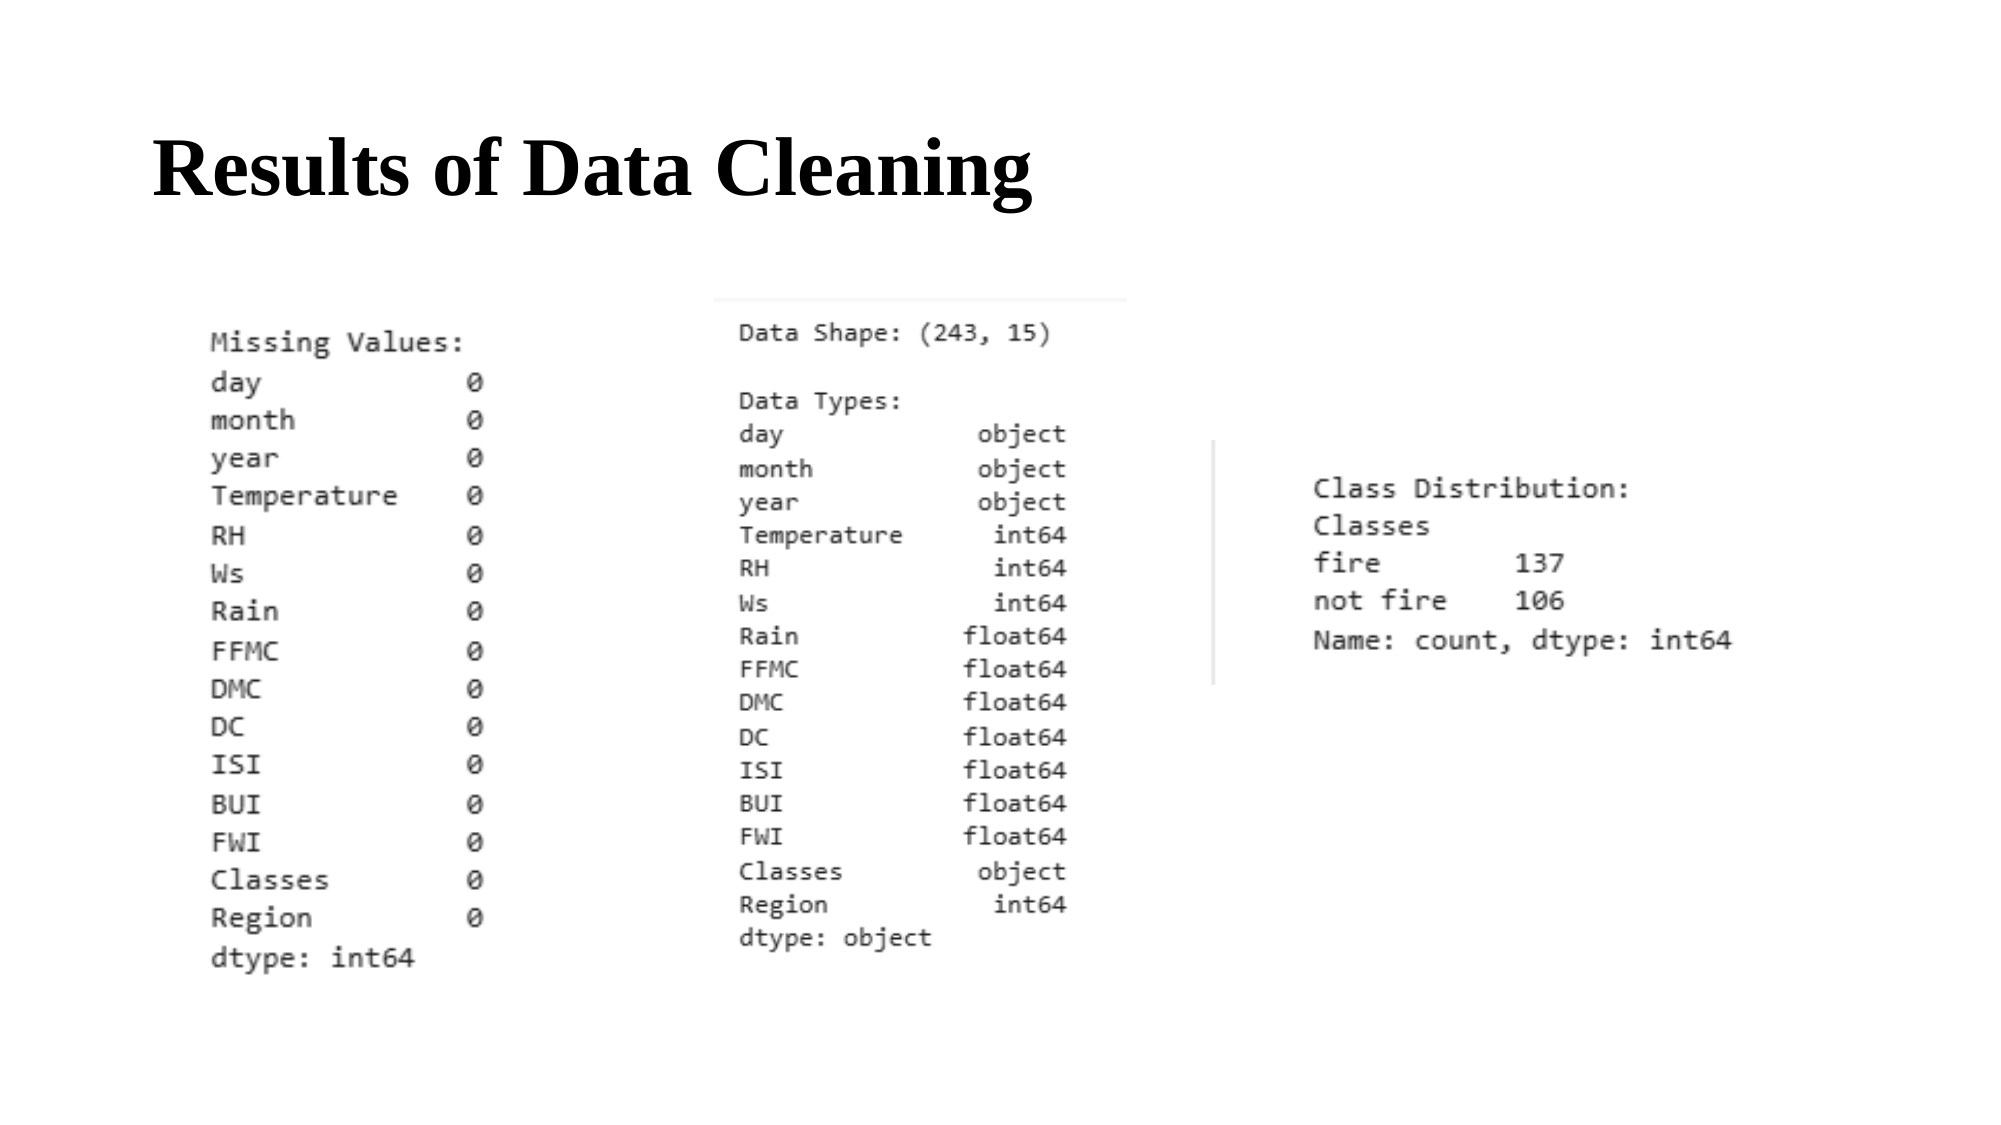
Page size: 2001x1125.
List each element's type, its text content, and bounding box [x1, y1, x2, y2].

title Results of Data Cleaning [137, 59, 1863, 278]
picture [714, 298, 1128, 970]
picture [75, 298, 647, 990]
picture [1210, 440, 1901, 685]
